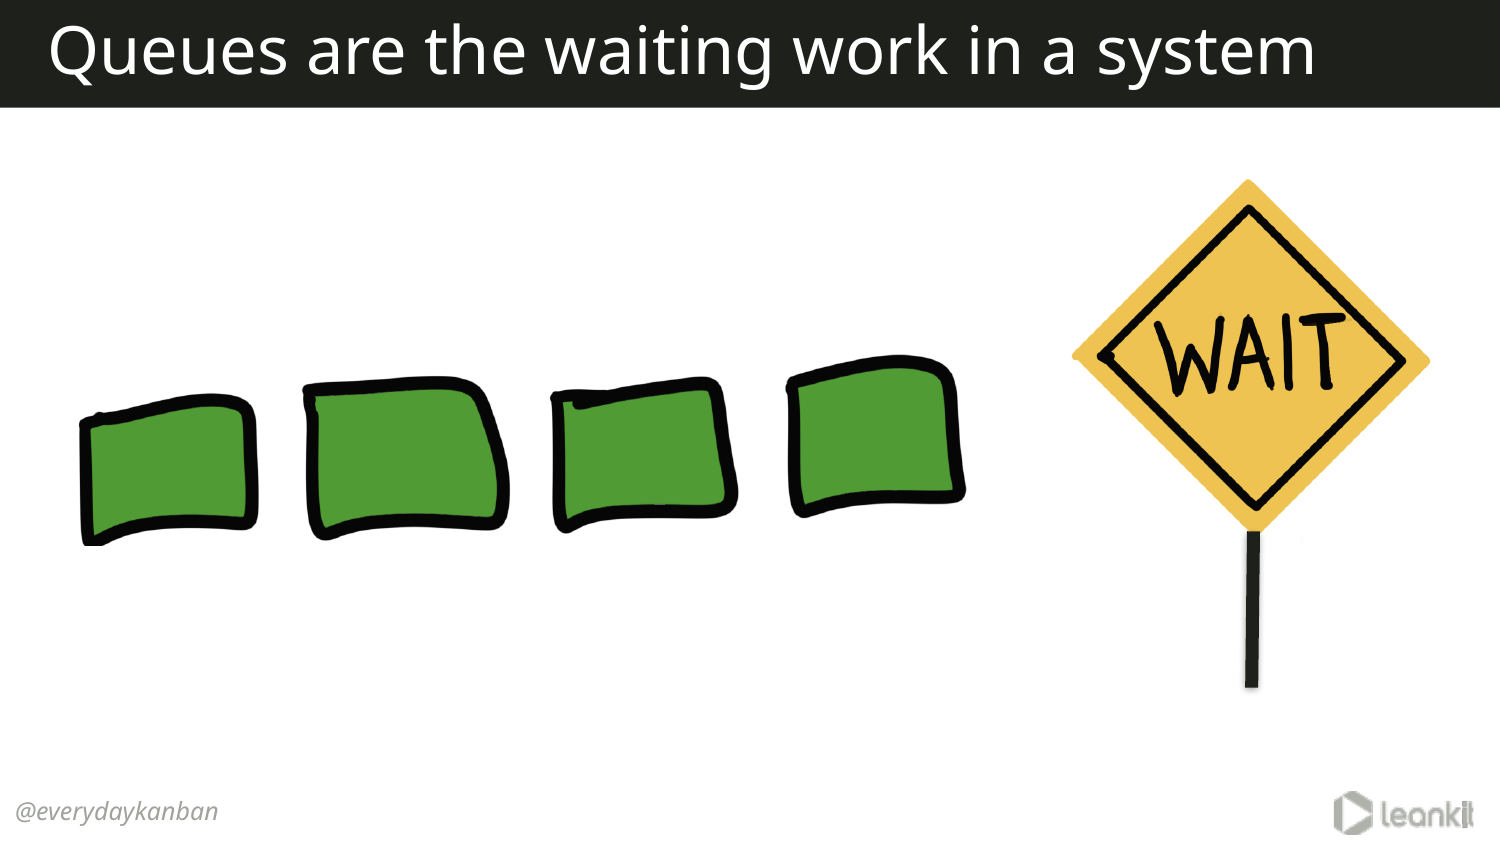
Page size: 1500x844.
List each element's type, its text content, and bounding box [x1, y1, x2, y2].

picture [1064, 174, 1439, 543]
picture [45, 334, 1009, 554]
footer @everydaykanban [0, 782, 1306, 844]
text_box Queues are the waiting work in a system [0, 0, 1500, 108]
